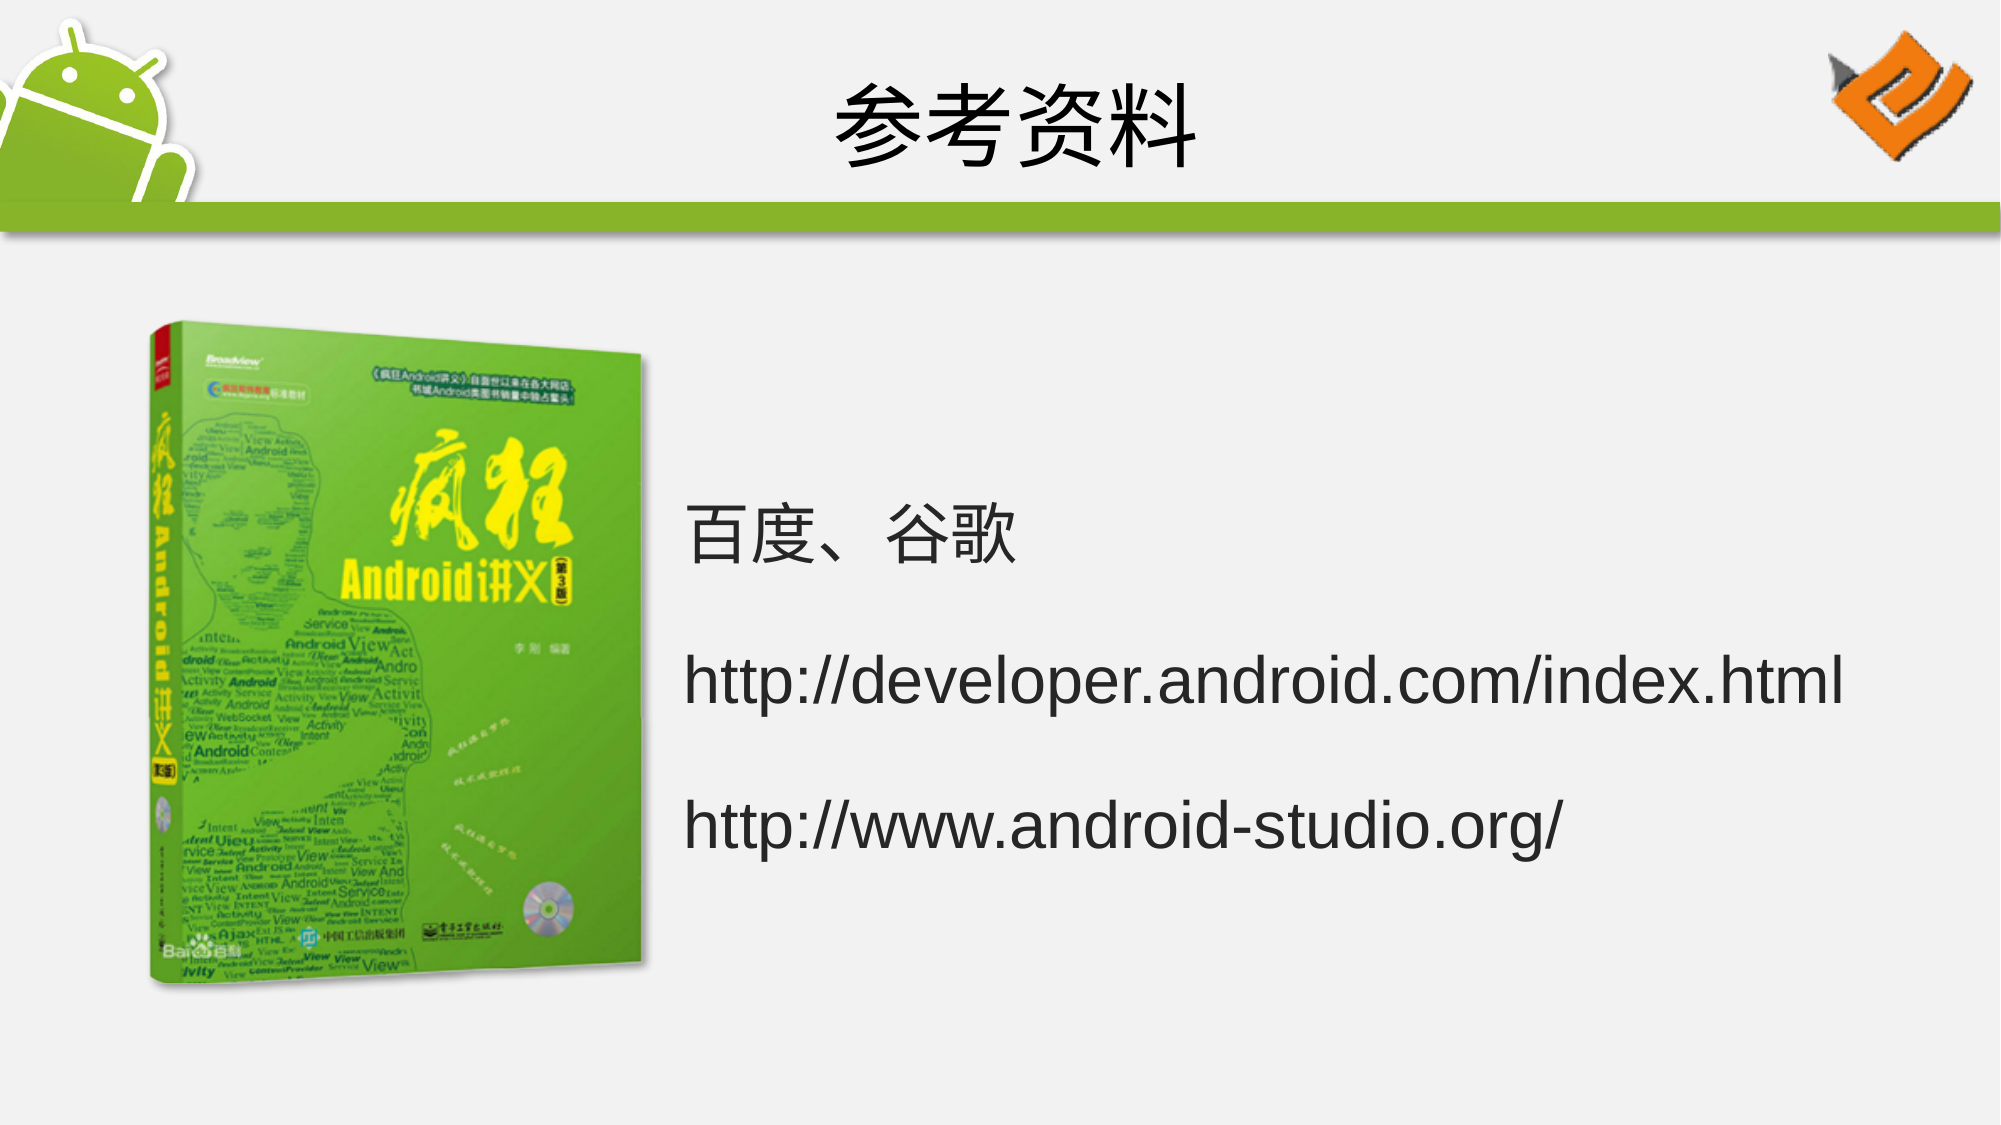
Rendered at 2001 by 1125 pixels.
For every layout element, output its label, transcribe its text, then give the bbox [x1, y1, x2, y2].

picture [1828, 30, 1973, 161]
picture [137, 308, 652, 995]
title 参考资料 [208, 45, 1824, 203]
text_box 百度、谷歌 http://developer.android.com/index.html http://www.android-studio.org/ [669, 444, 1918, 869]
picture [0, 7, 209, 202]
